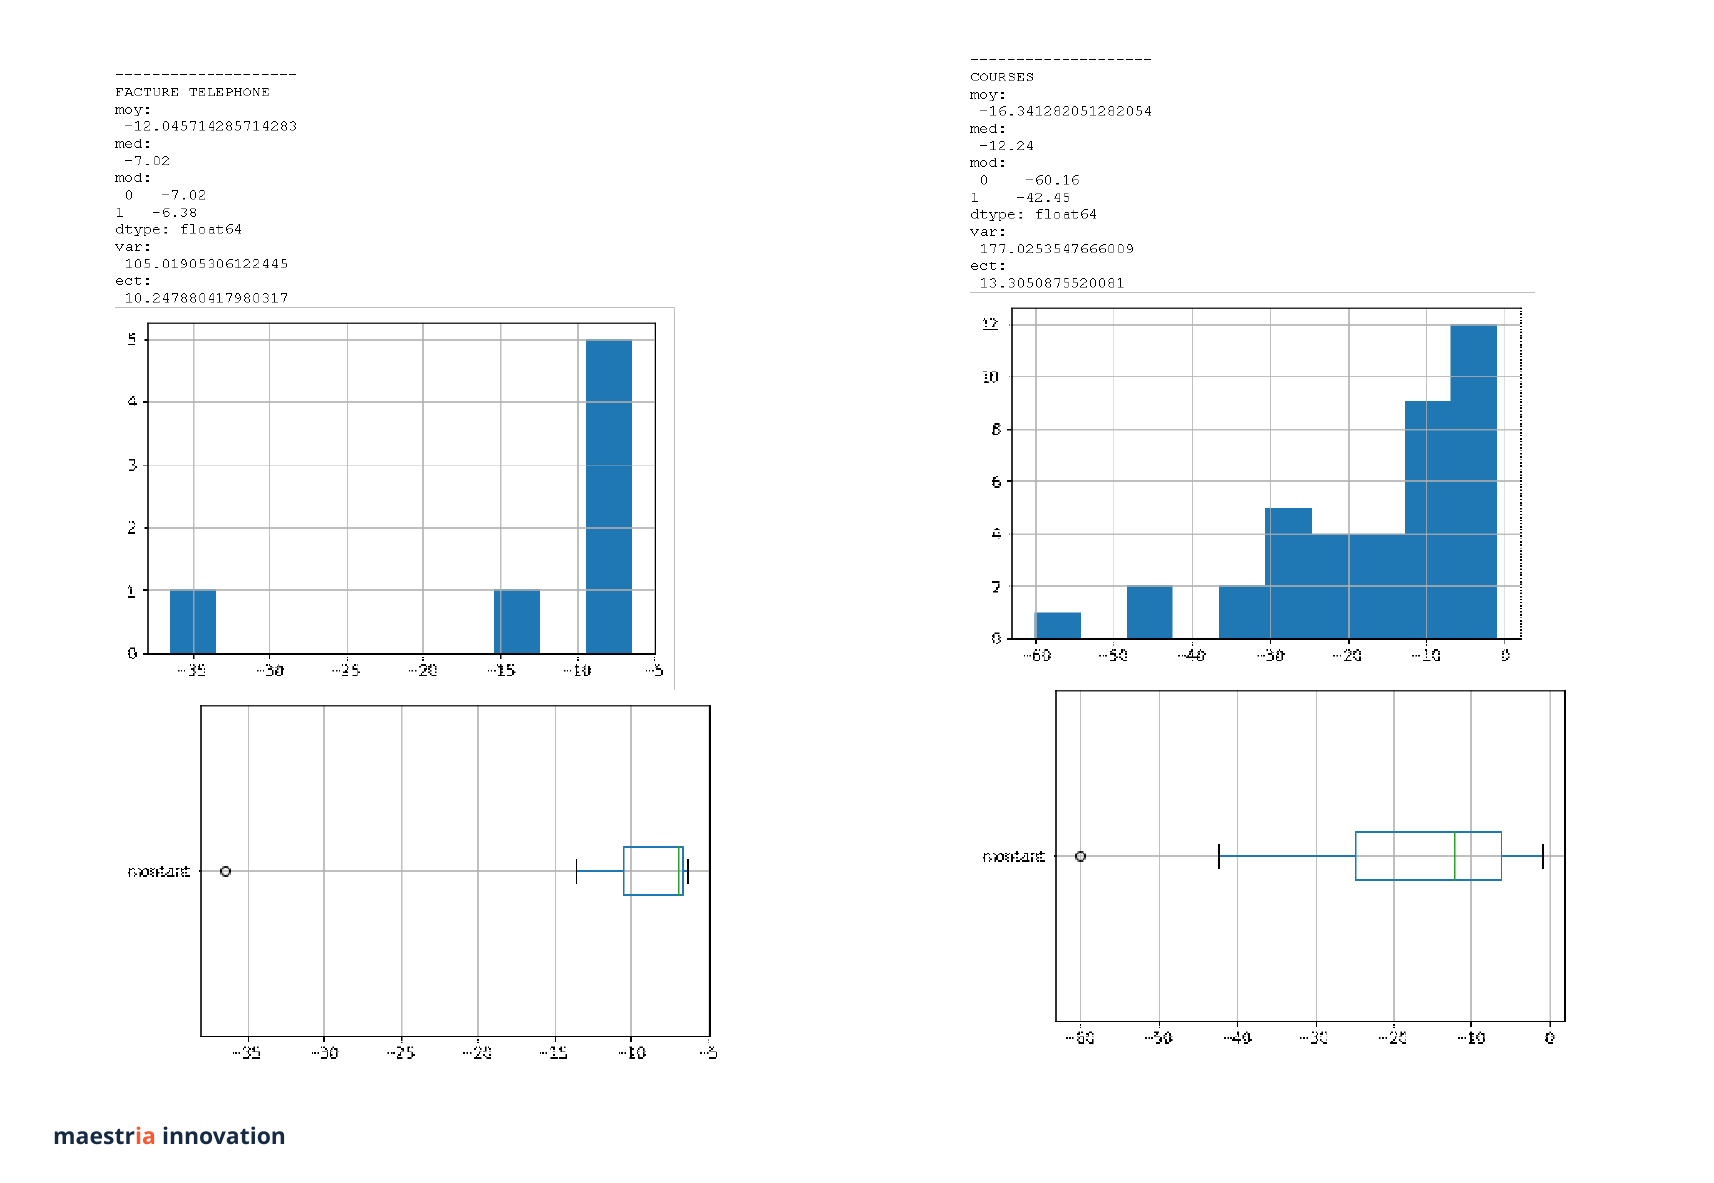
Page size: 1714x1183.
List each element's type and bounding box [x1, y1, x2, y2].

picture [115, 65, 804, 1071]
picture [970, 51, 1658, 1057]
